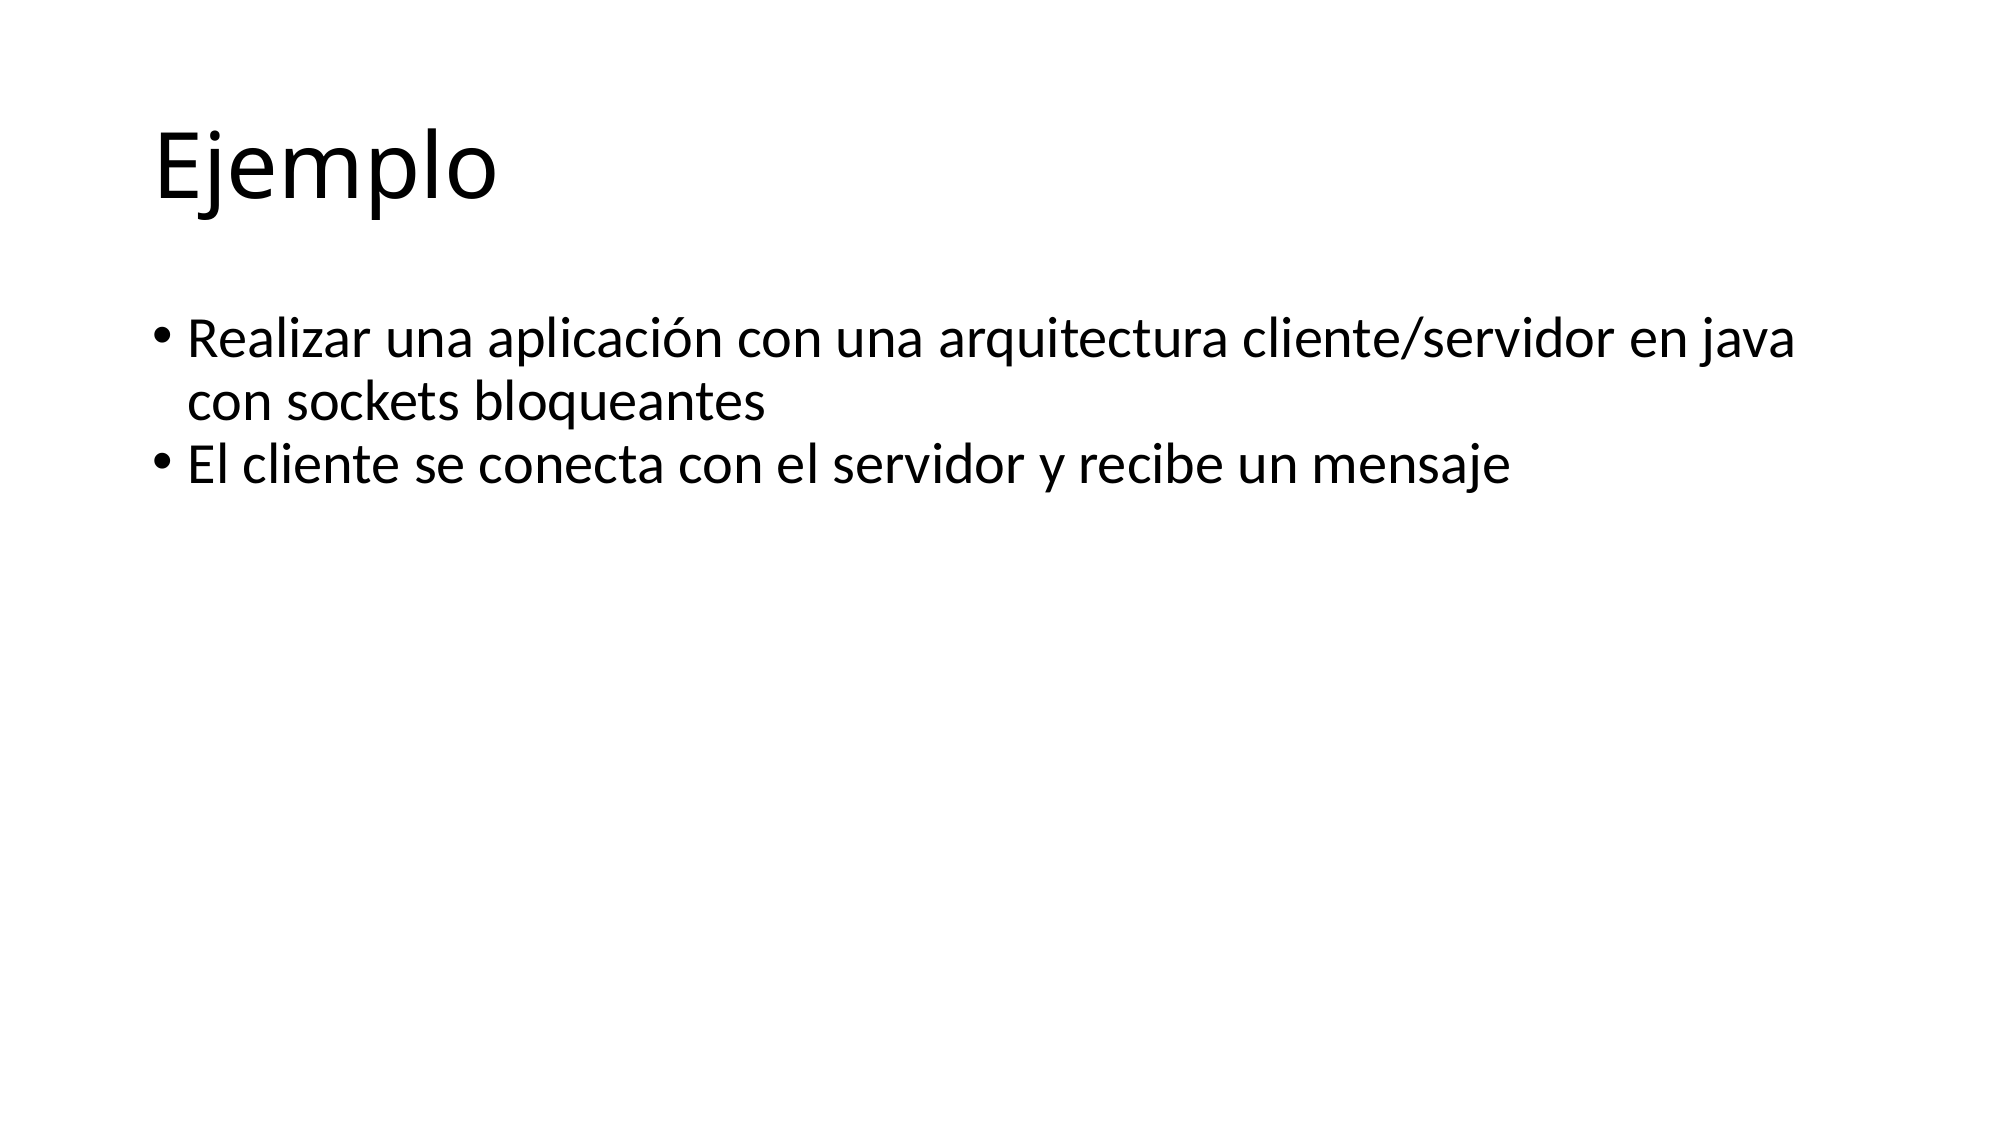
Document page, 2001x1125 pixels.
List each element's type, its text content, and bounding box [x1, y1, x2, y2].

text_box Realizar una aplicación con una arquitectura cliente/servidor en java con sockets bloqueantes El cliente se conecta con el servidor y recibe un mensaje [137, 299, 1863, 1013]
text_box Ejemplo [137, 59, 1863, 277]
